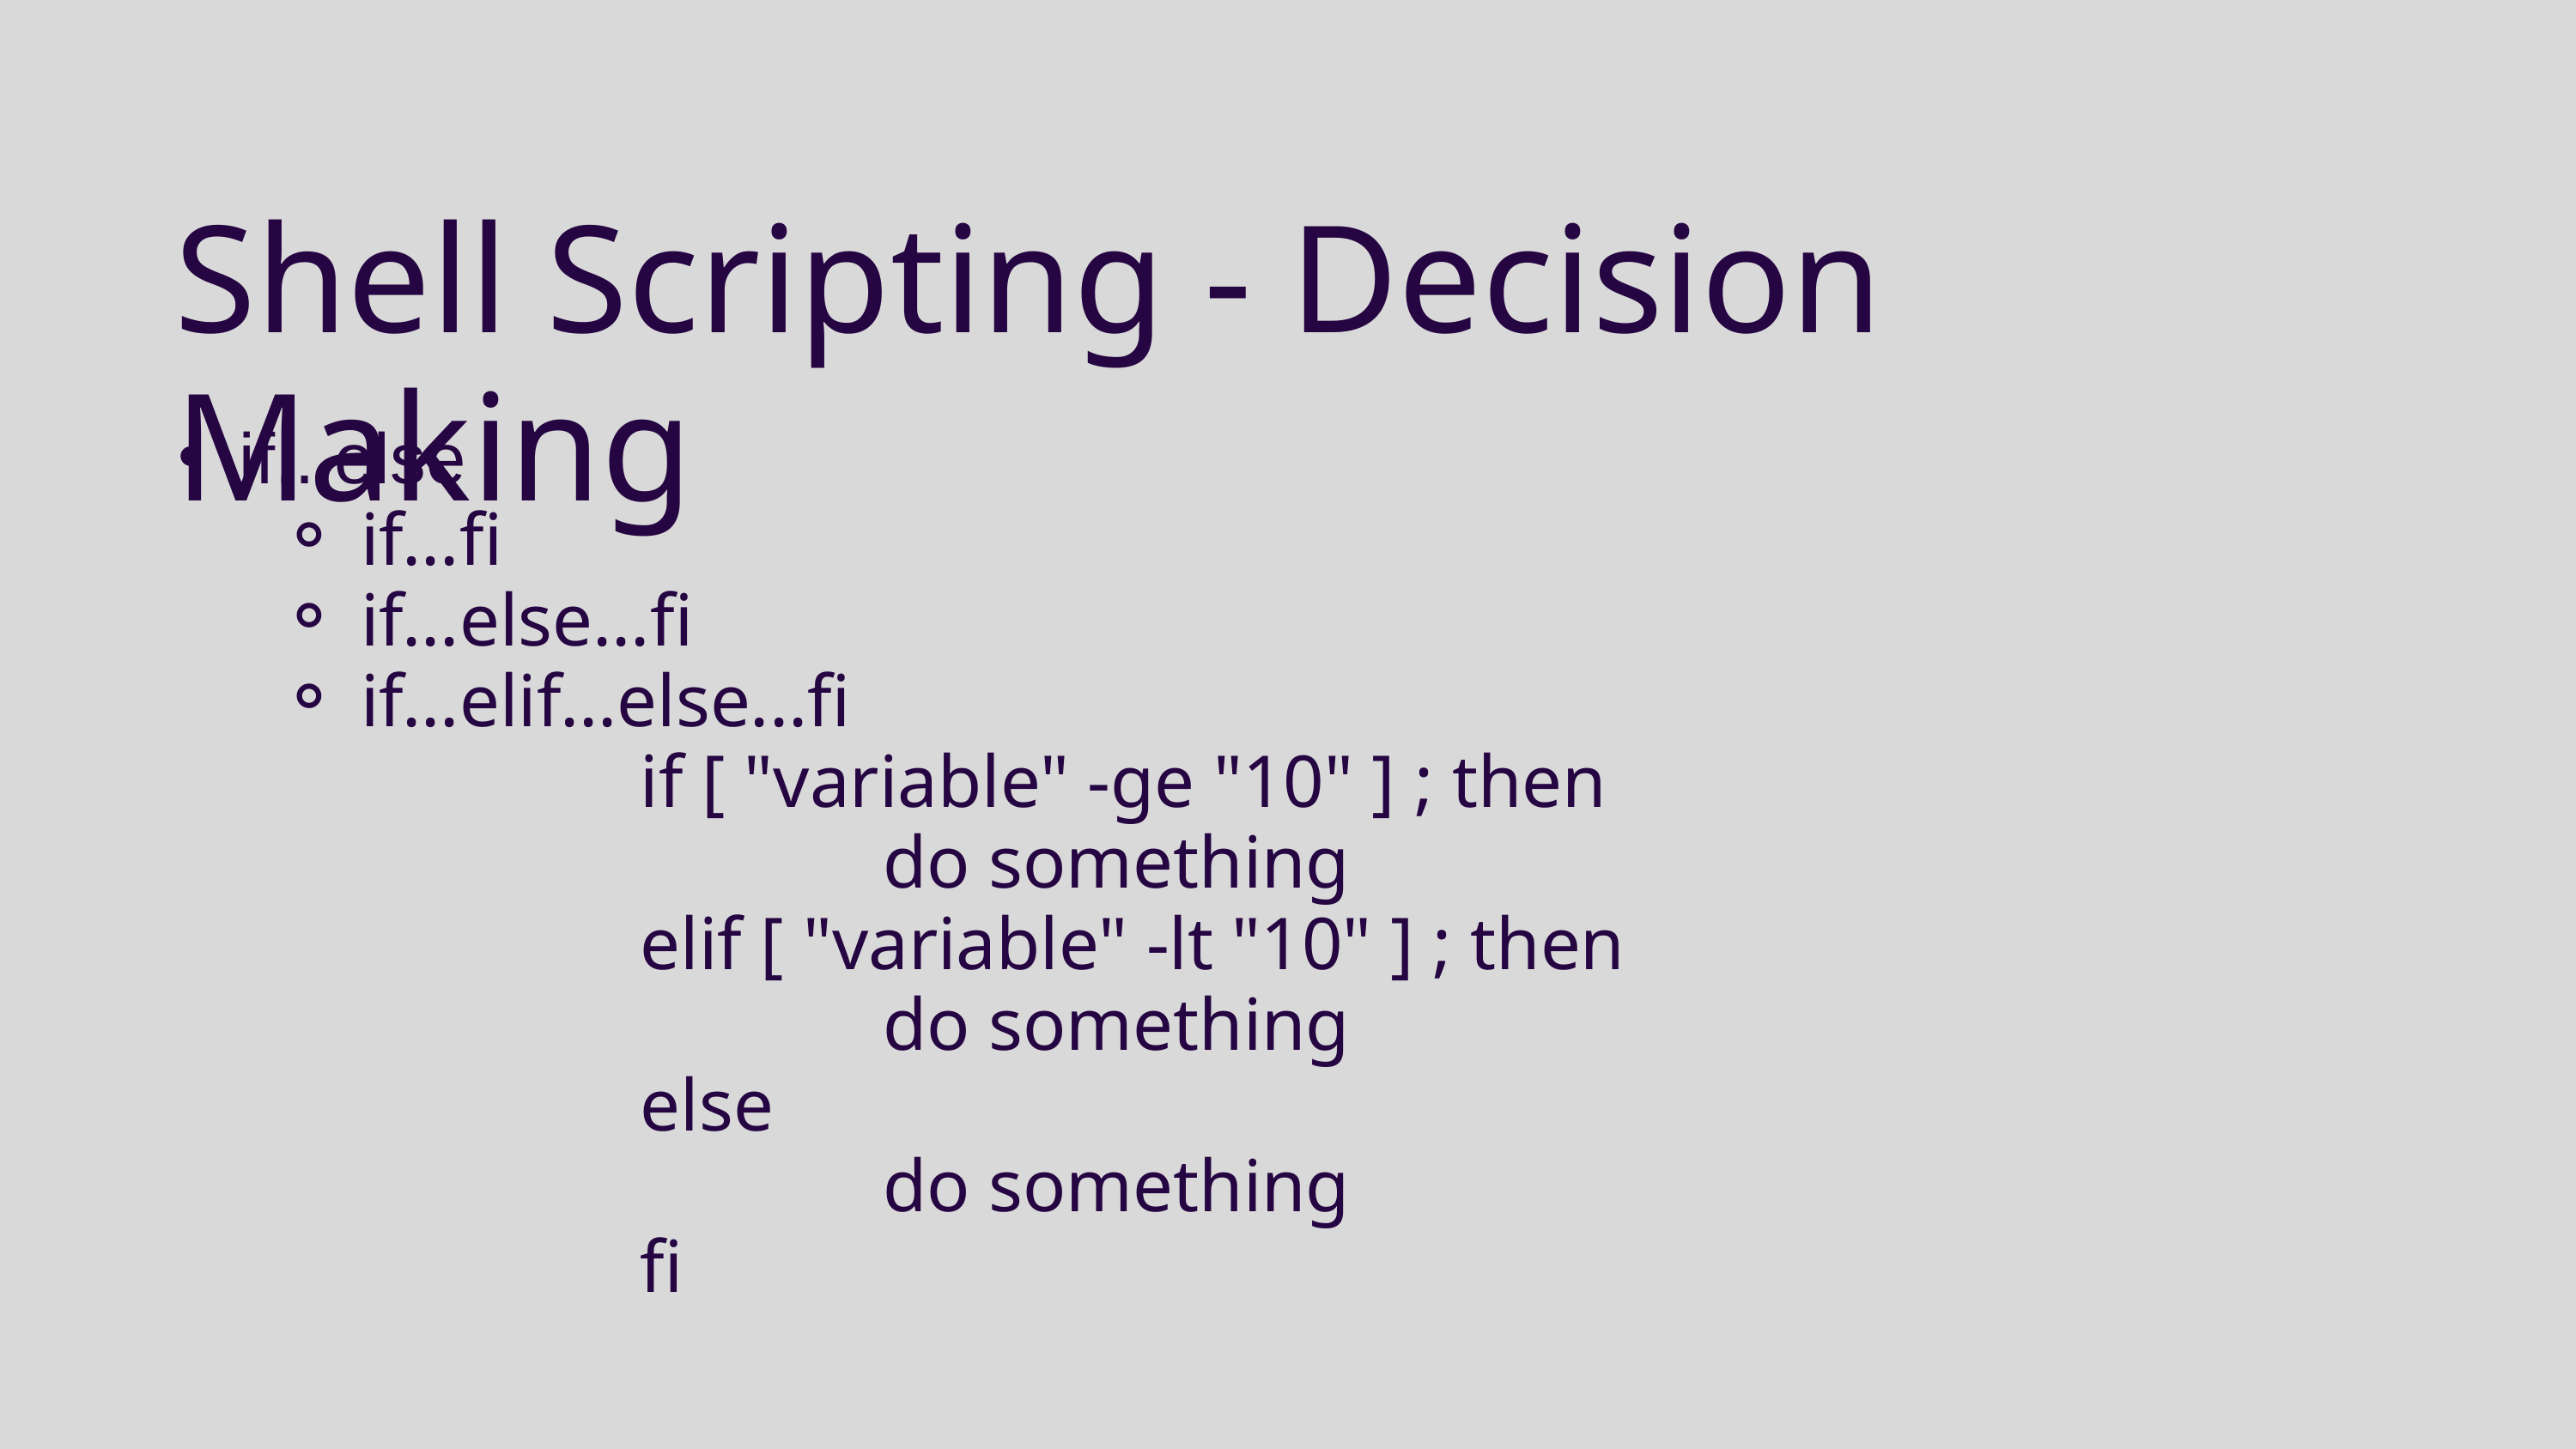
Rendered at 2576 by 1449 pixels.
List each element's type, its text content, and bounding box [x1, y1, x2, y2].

text_box Shell Scripting - Decision Making [174, 194, 2360, 417]
text_box if...else if...fi if...else...fi if...elif...else...fi if [ "variable" -ge "10" ] ; then do something elif [ "variable" -lt "10" ] ; then do something else do something fi [117, 417, 2458, 1307]
